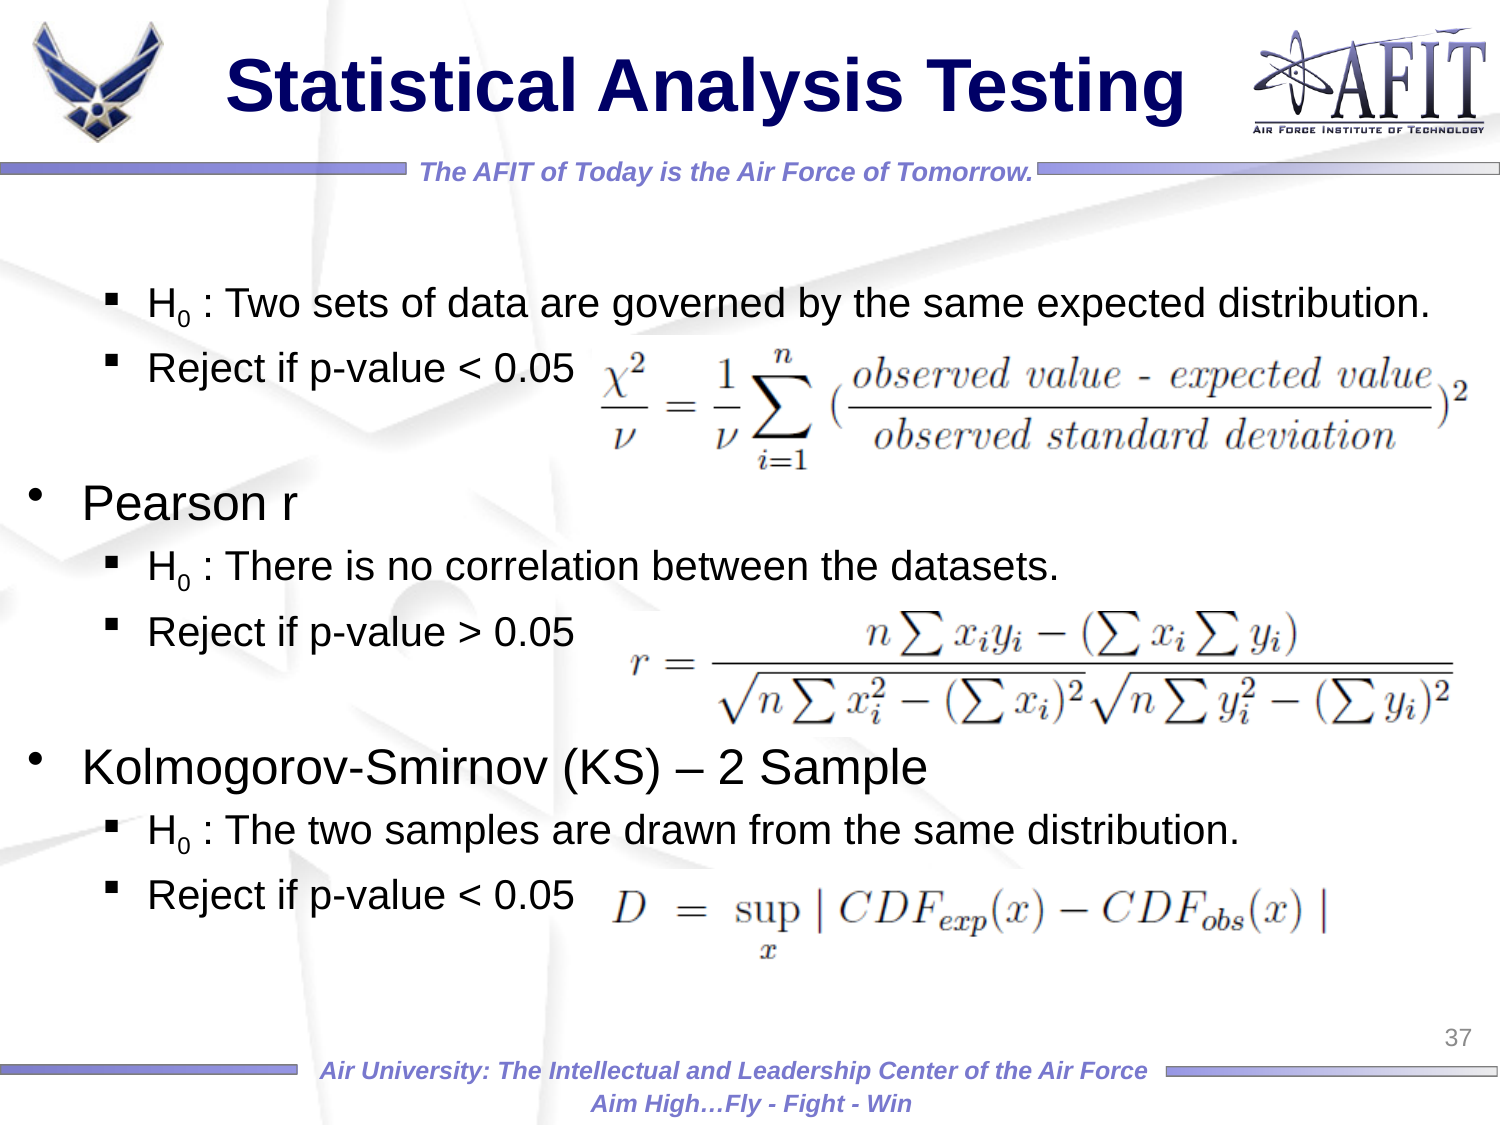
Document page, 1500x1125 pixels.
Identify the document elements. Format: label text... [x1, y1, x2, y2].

picture [605, 611, 1458, 737]
slide_number 37 [1137, 1006, 1488, 1067]
picture [592, 335, 1472, 477]
picture [611, 869, 1342, 967]
picture [32, 21, 162, 143]
title Statistical Analysis Testing [162, 0, 1251, 163]
